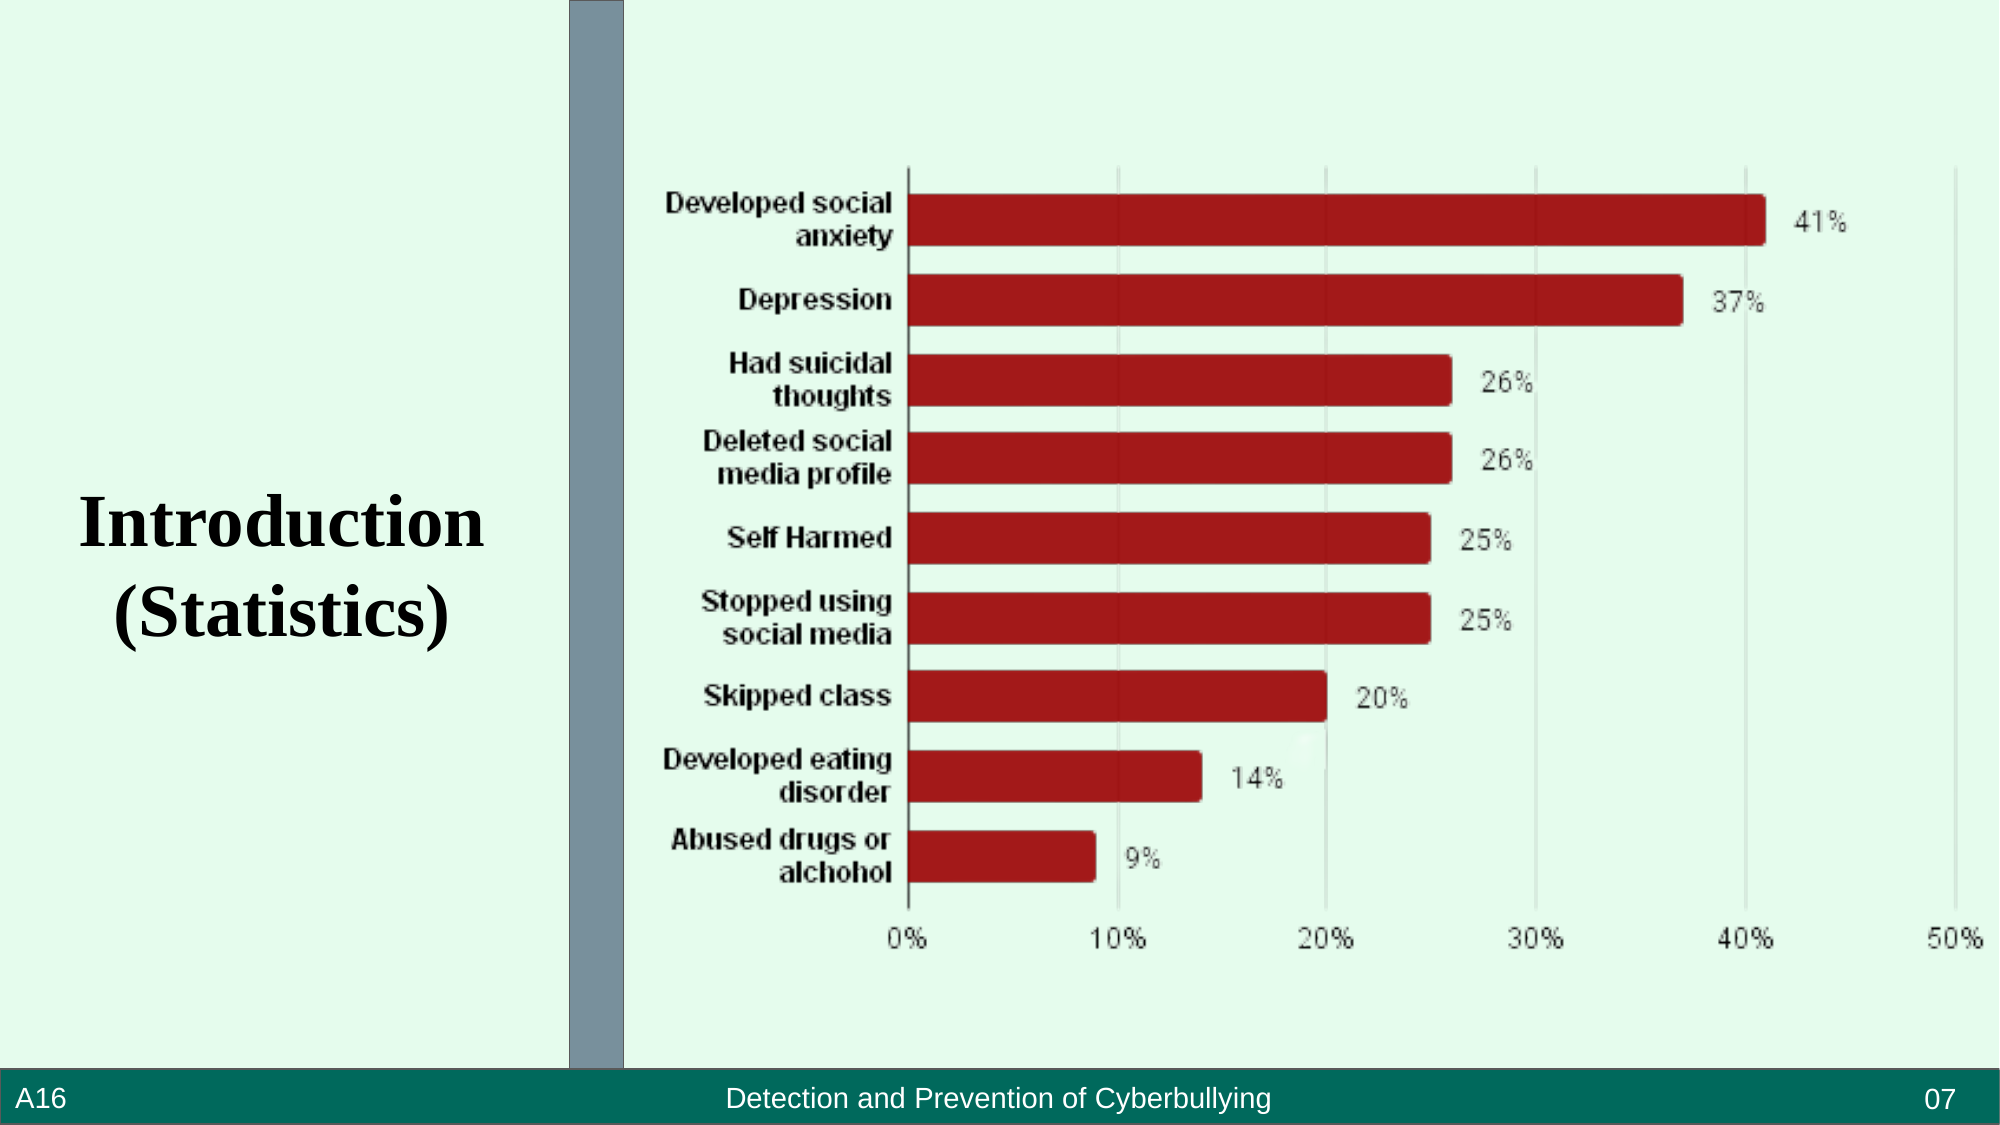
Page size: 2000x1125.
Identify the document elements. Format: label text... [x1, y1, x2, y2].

text_box 07 [1909, 1065, 2000, 1125]
text_box Introduction (Statistics) [40, 456, 524, 667]
picture [584, 123, 2000, 1002]
text_box A16 Detection and Prevention of Cyberbullying [0, 1069, 1909, 1124]
text_box [569, 0, 624, 1069]
